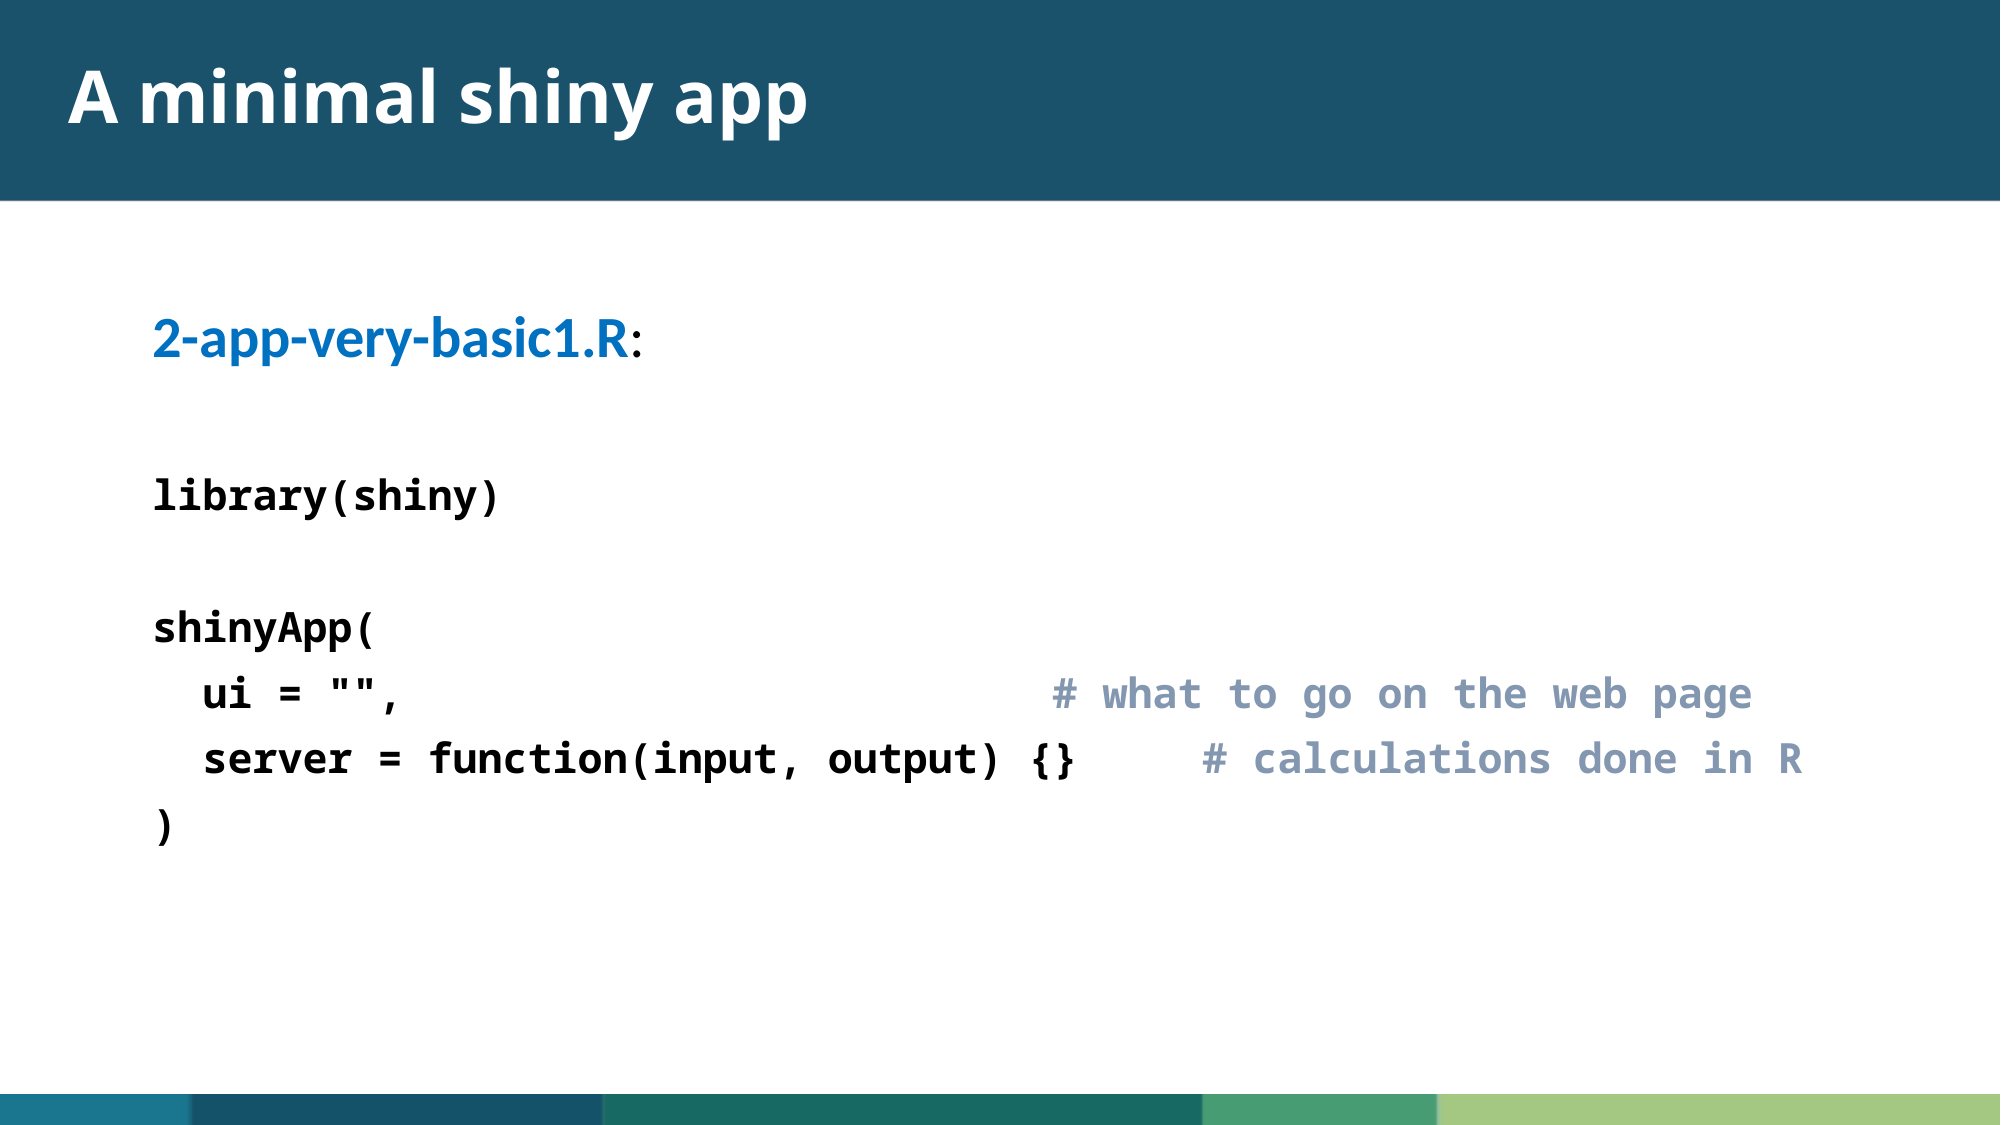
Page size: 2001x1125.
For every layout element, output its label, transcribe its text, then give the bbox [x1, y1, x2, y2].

list 2-app-very-basic1.R: library(shiny) shinyApp( ui = "", # what to go on the web page server = function(input, output) {} # calculations done in R ) [137, 299, 1872, 1045]
picture [0, 1094, 2000, 1125]
picture [0, 0, 2000, 203]
